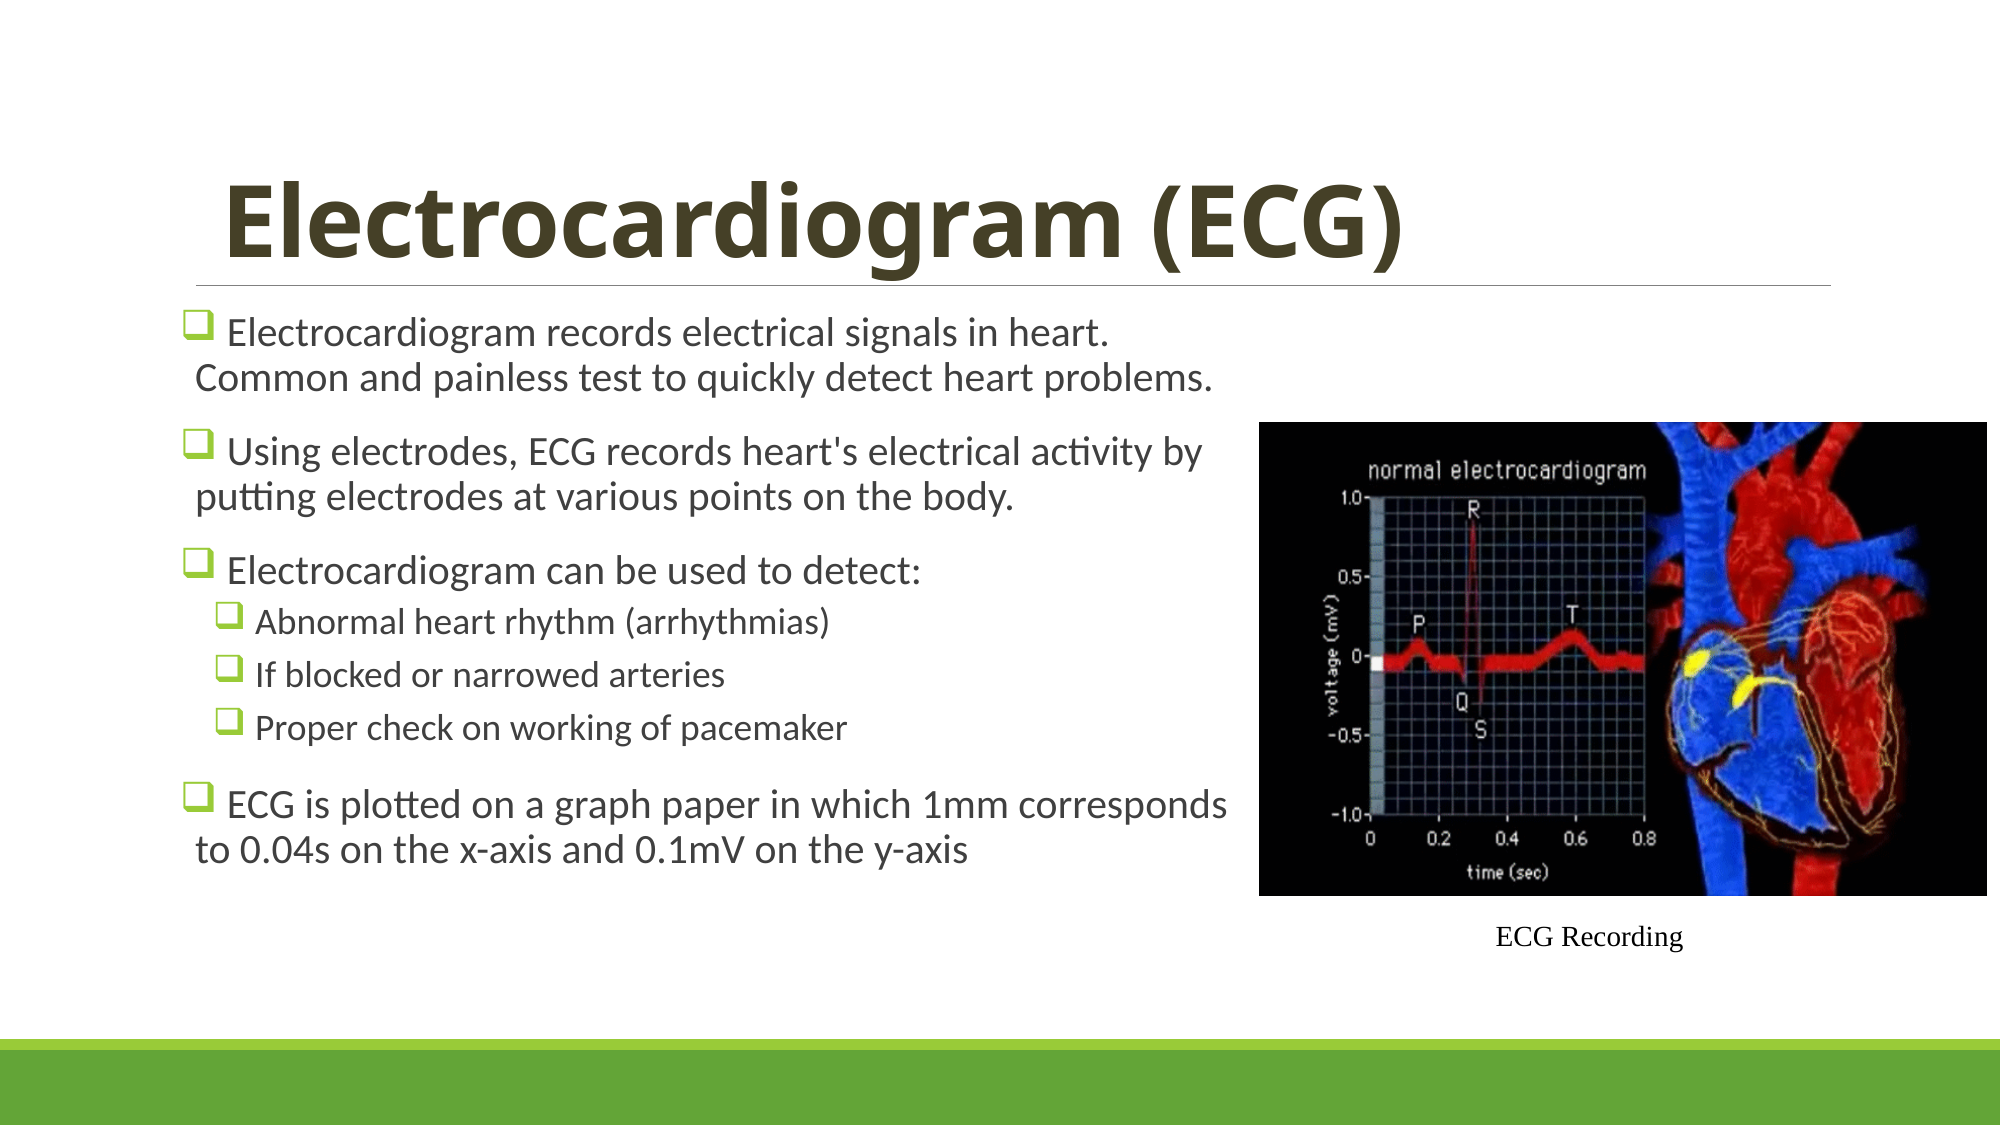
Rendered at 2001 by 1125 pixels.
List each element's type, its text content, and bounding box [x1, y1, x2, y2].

picture [1258, 421, 1988, 896]
text_box ECG Recording [1473, 909, 1920, 960]
list Electrocardiogram records electrical signals in heart. Common and painless test to quickly detect heart problems. Using electrodes, ECG records heart's electrical activity by putting electrodes at various points on the body. Electrocardiogram can be used to detect: Abnormal heart rhythm (arrhythmias) If blocked or narrowed arteries Proper check on working of pacemaker ECG is plotted on a graph paper in which 1mm corresponds to 0.04s on the x-axis and 0.1mV on the y-axis [180, 302, 1237, 1000]
title Electrocardiogram (ECG) [180, 47, 1830, 285]
